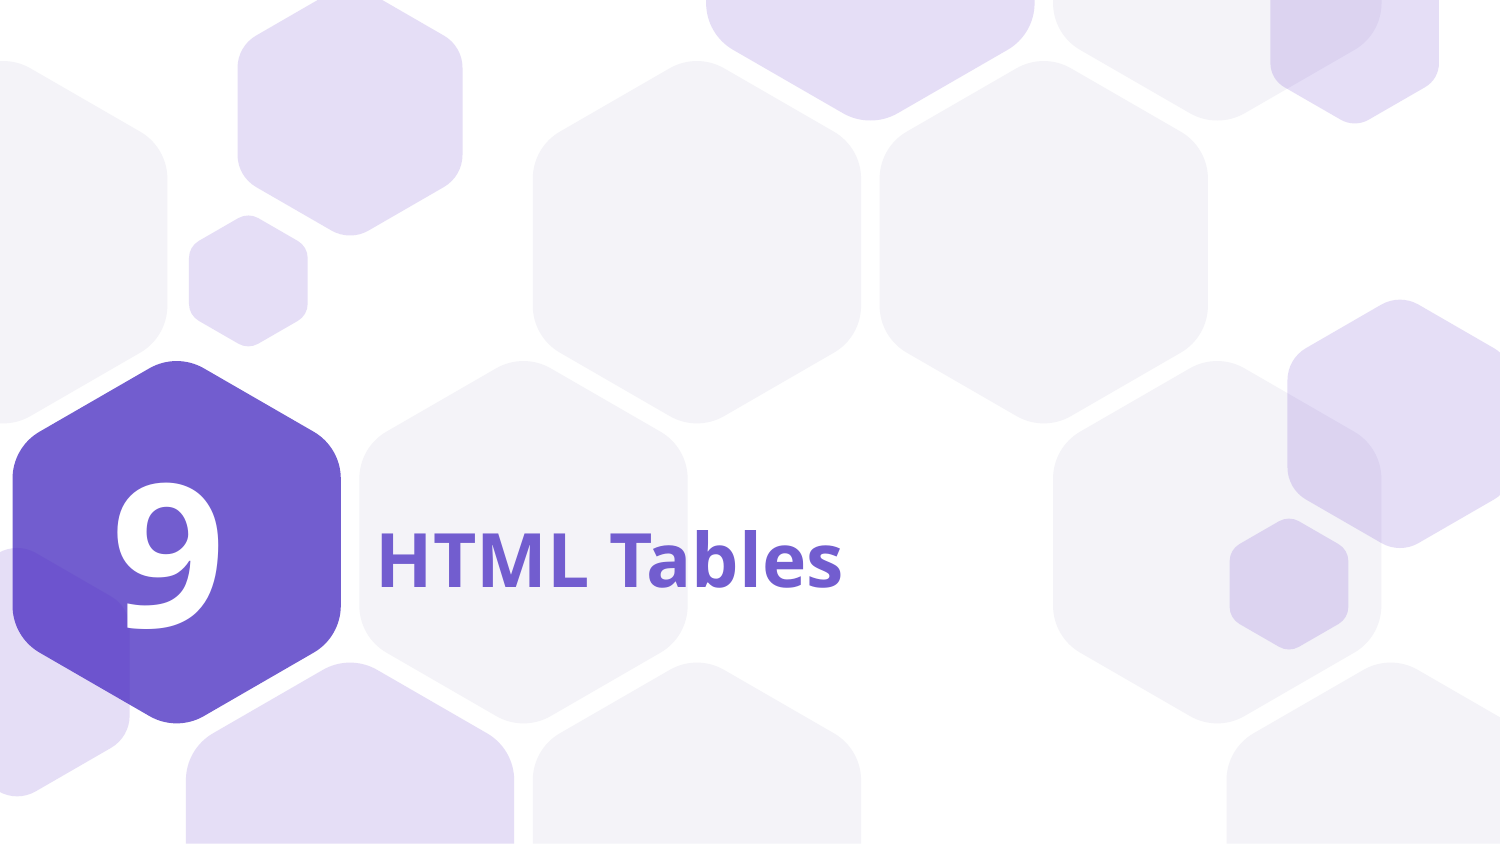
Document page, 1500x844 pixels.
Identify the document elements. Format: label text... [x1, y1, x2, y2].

title HTML Tables [375, 523, 1329, 602]
text_box 9 [4, 382, 333, 744]
